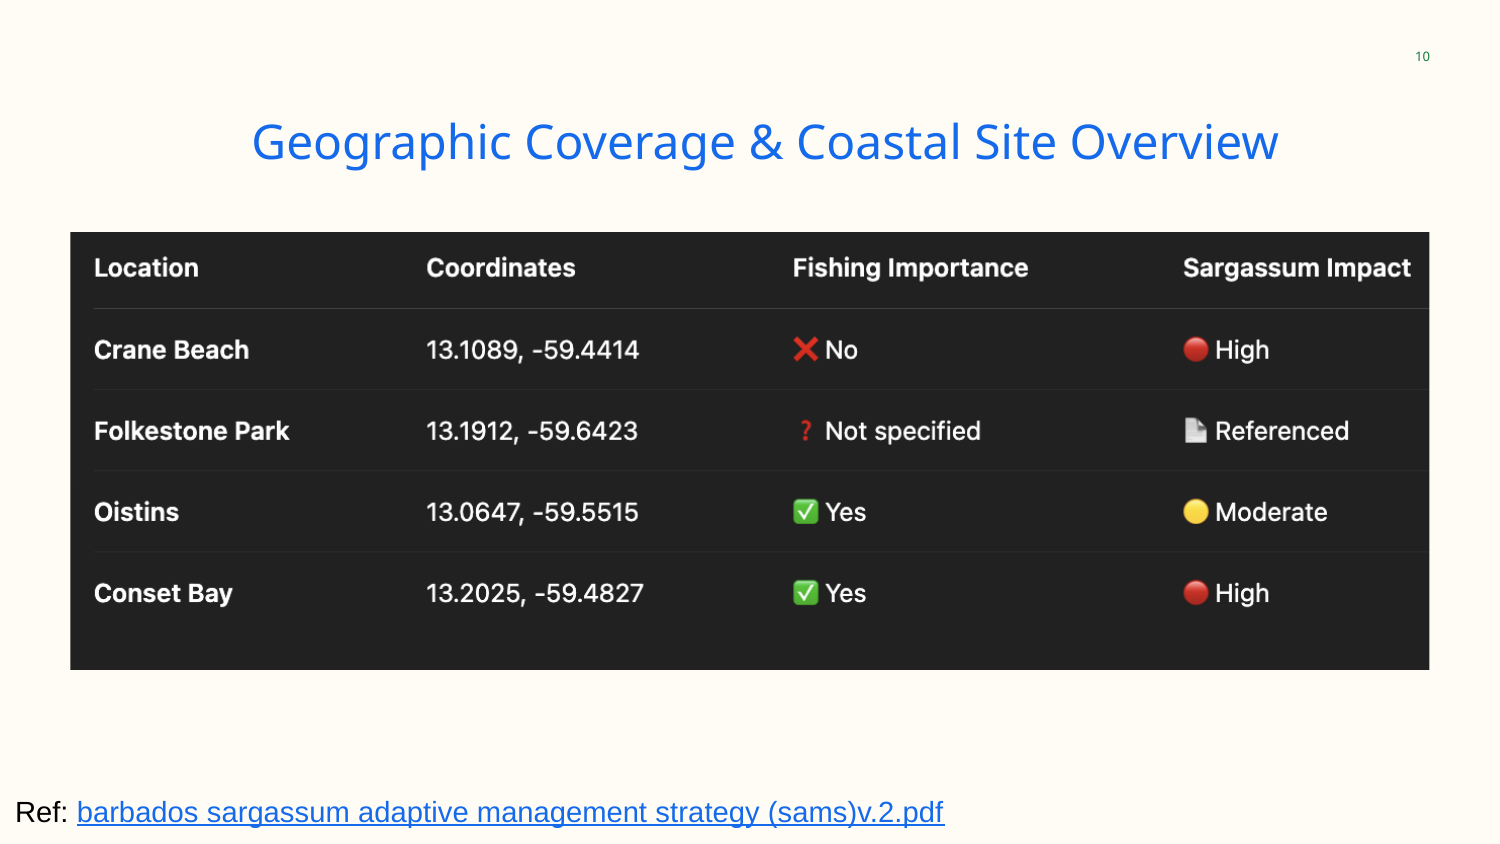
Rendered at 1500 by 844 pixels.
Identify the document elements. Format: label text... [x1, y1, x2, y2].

slide_number 10 [1355, 33, 1446, 82]
text_box Ref: barbados sargassum adaptive management strategy (sams)v.2.pdf [0, 778, 1281, 843]
title Geographic Coverage & Coastal Site Overview [54, 96, 1478, 268]
picture [70, 232, 1430, 670]
